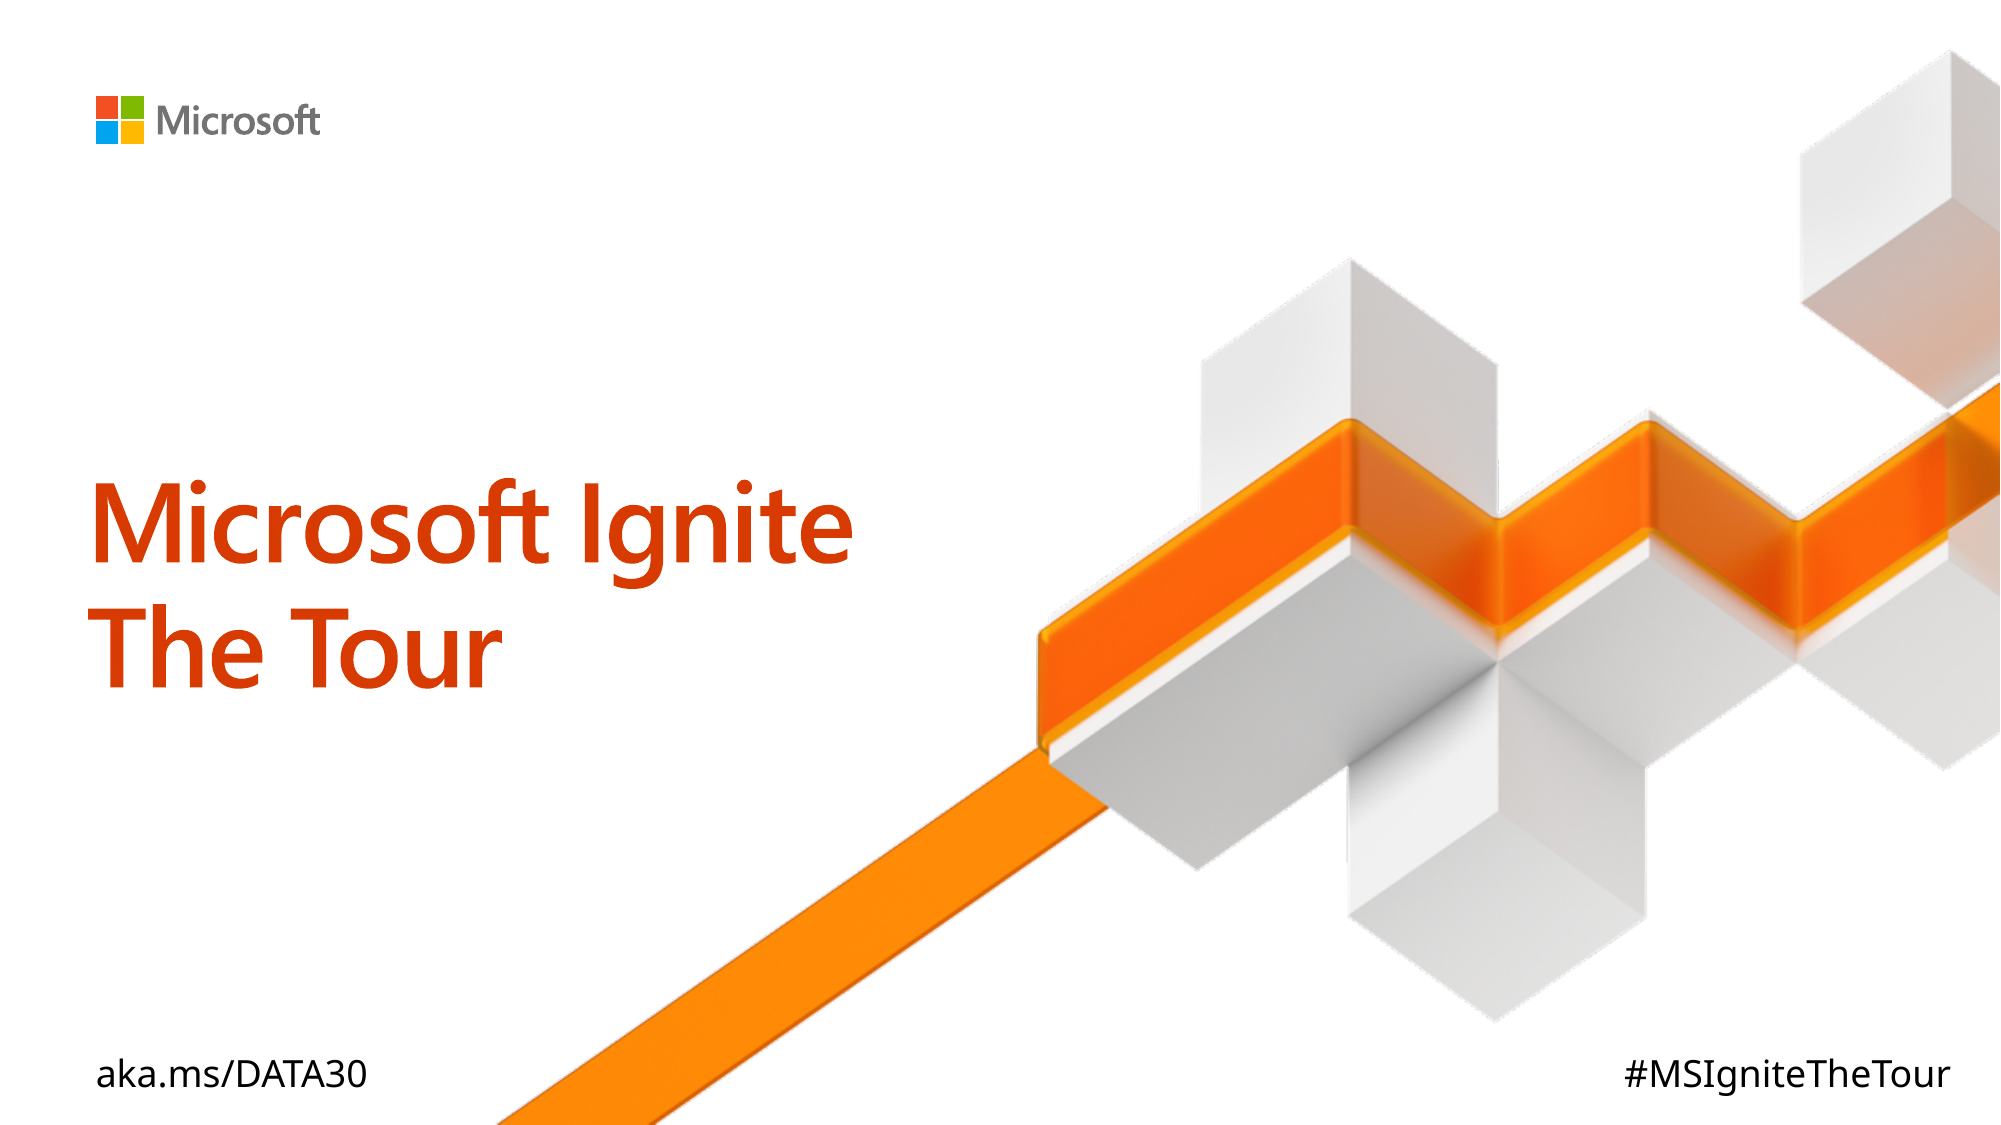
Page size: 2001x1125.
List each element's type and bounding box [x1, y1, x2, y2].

picture [476, 0, 2000, 1125]
